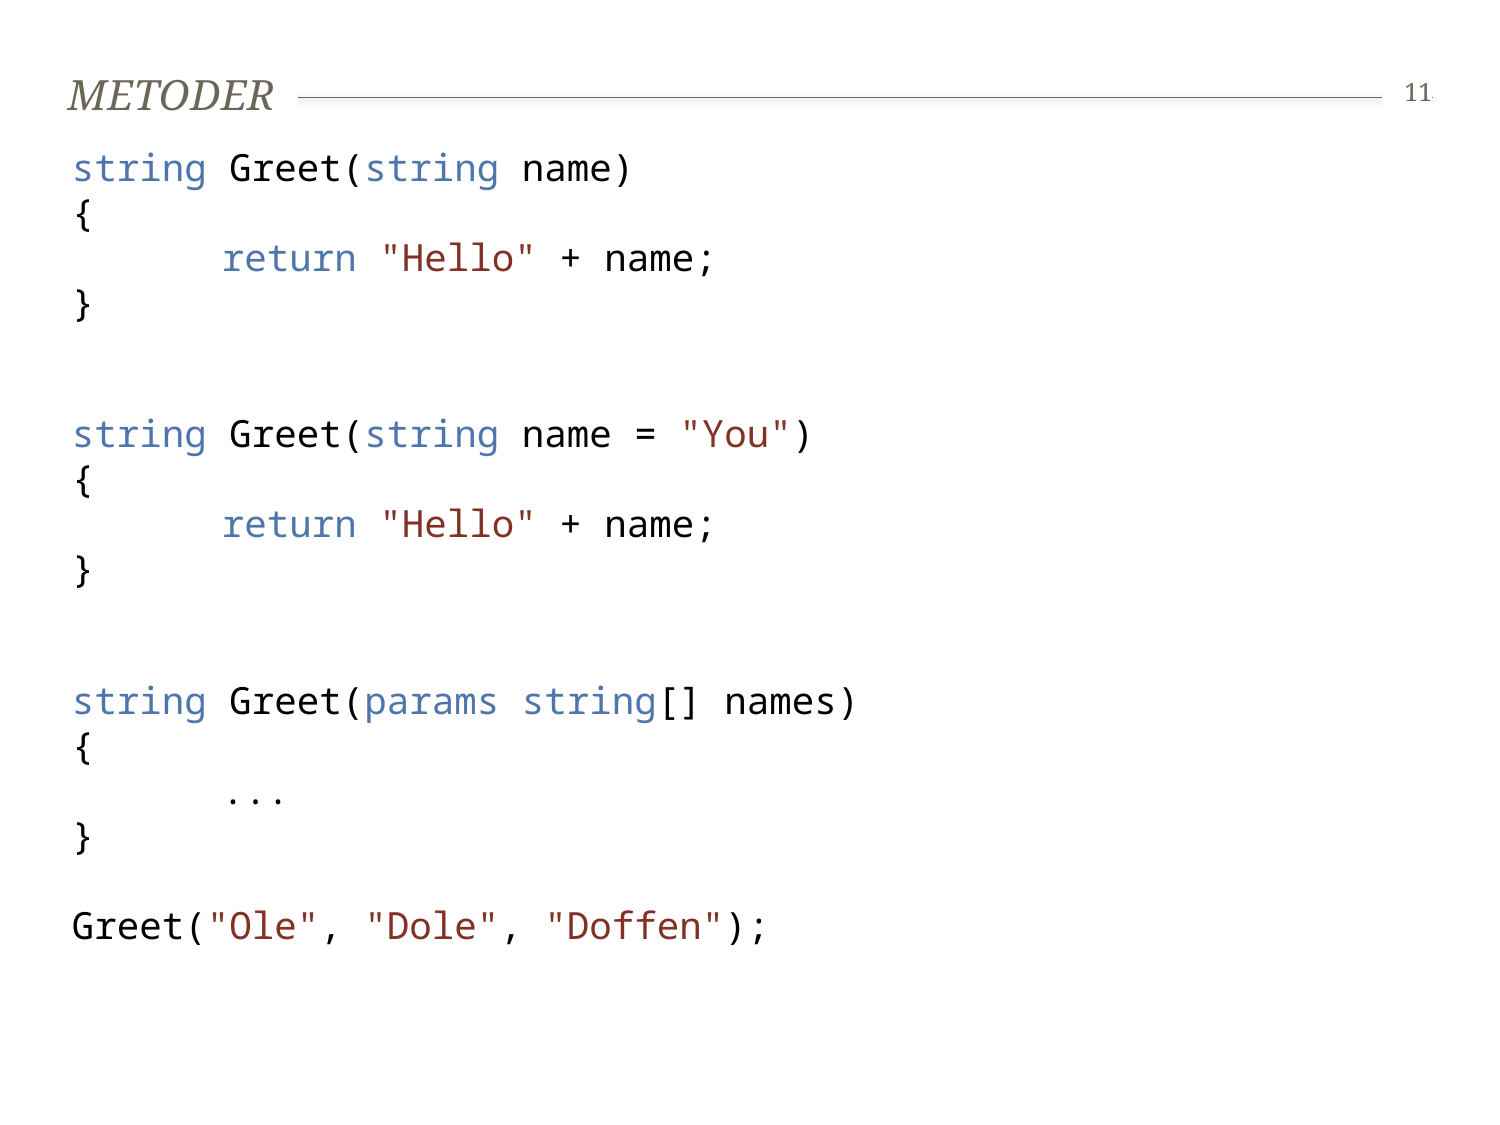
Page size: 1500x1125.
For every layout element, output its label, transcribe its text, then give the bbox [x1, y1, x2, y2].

title Metoder [52, 68, 298, 120]
list string Greet(string name) { return "Hello" + name; } string Greet(string name = "You") { return "Hello" + name; } string Greet(params string[] names) { ... } Greet("Ole", "Dole", "Doffen"); [54, 136, 1447, 1093]
slide_number 11 [1381, 70, 1433, 117]
